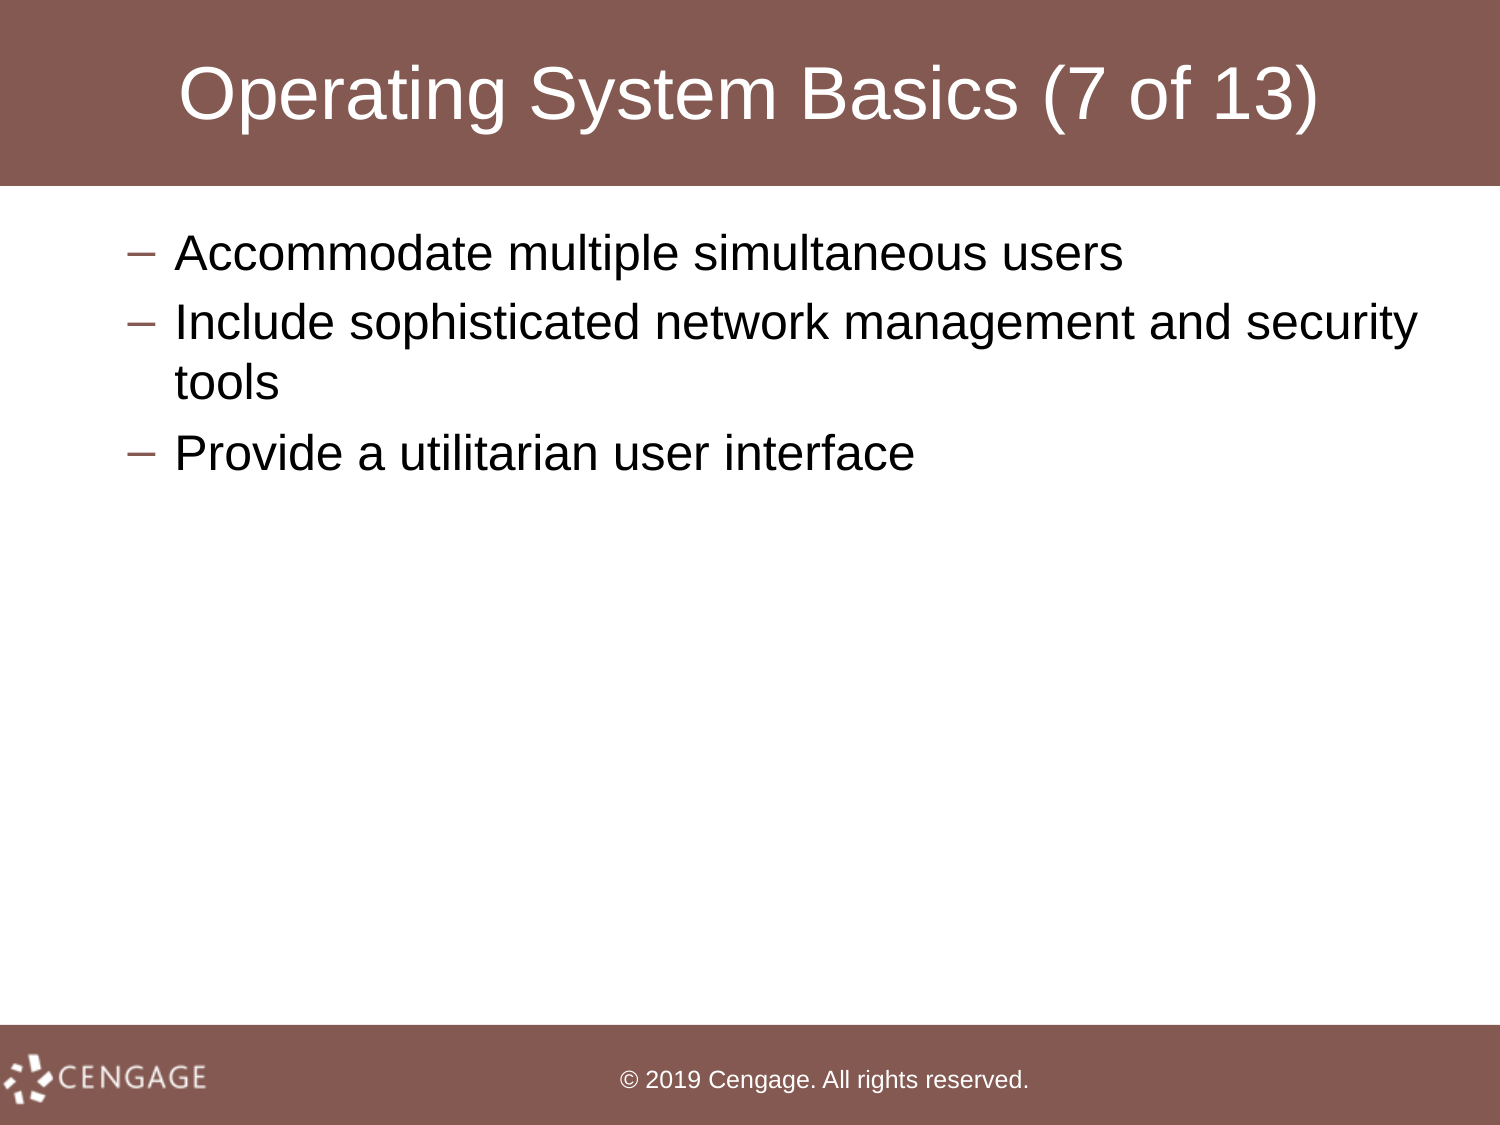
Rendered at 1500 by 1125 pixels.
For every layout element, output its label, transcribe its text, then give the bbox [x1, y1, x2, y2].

list Accommodate multiple simultaneous users Include sophisticated network management and security tools Provide a utilitarian user interface [37, 212, 1475, 1005]
picture [0, 1051, 211, 1106]
title Operating System Basics (7 of 13) [75, 4, 1425, 175]
